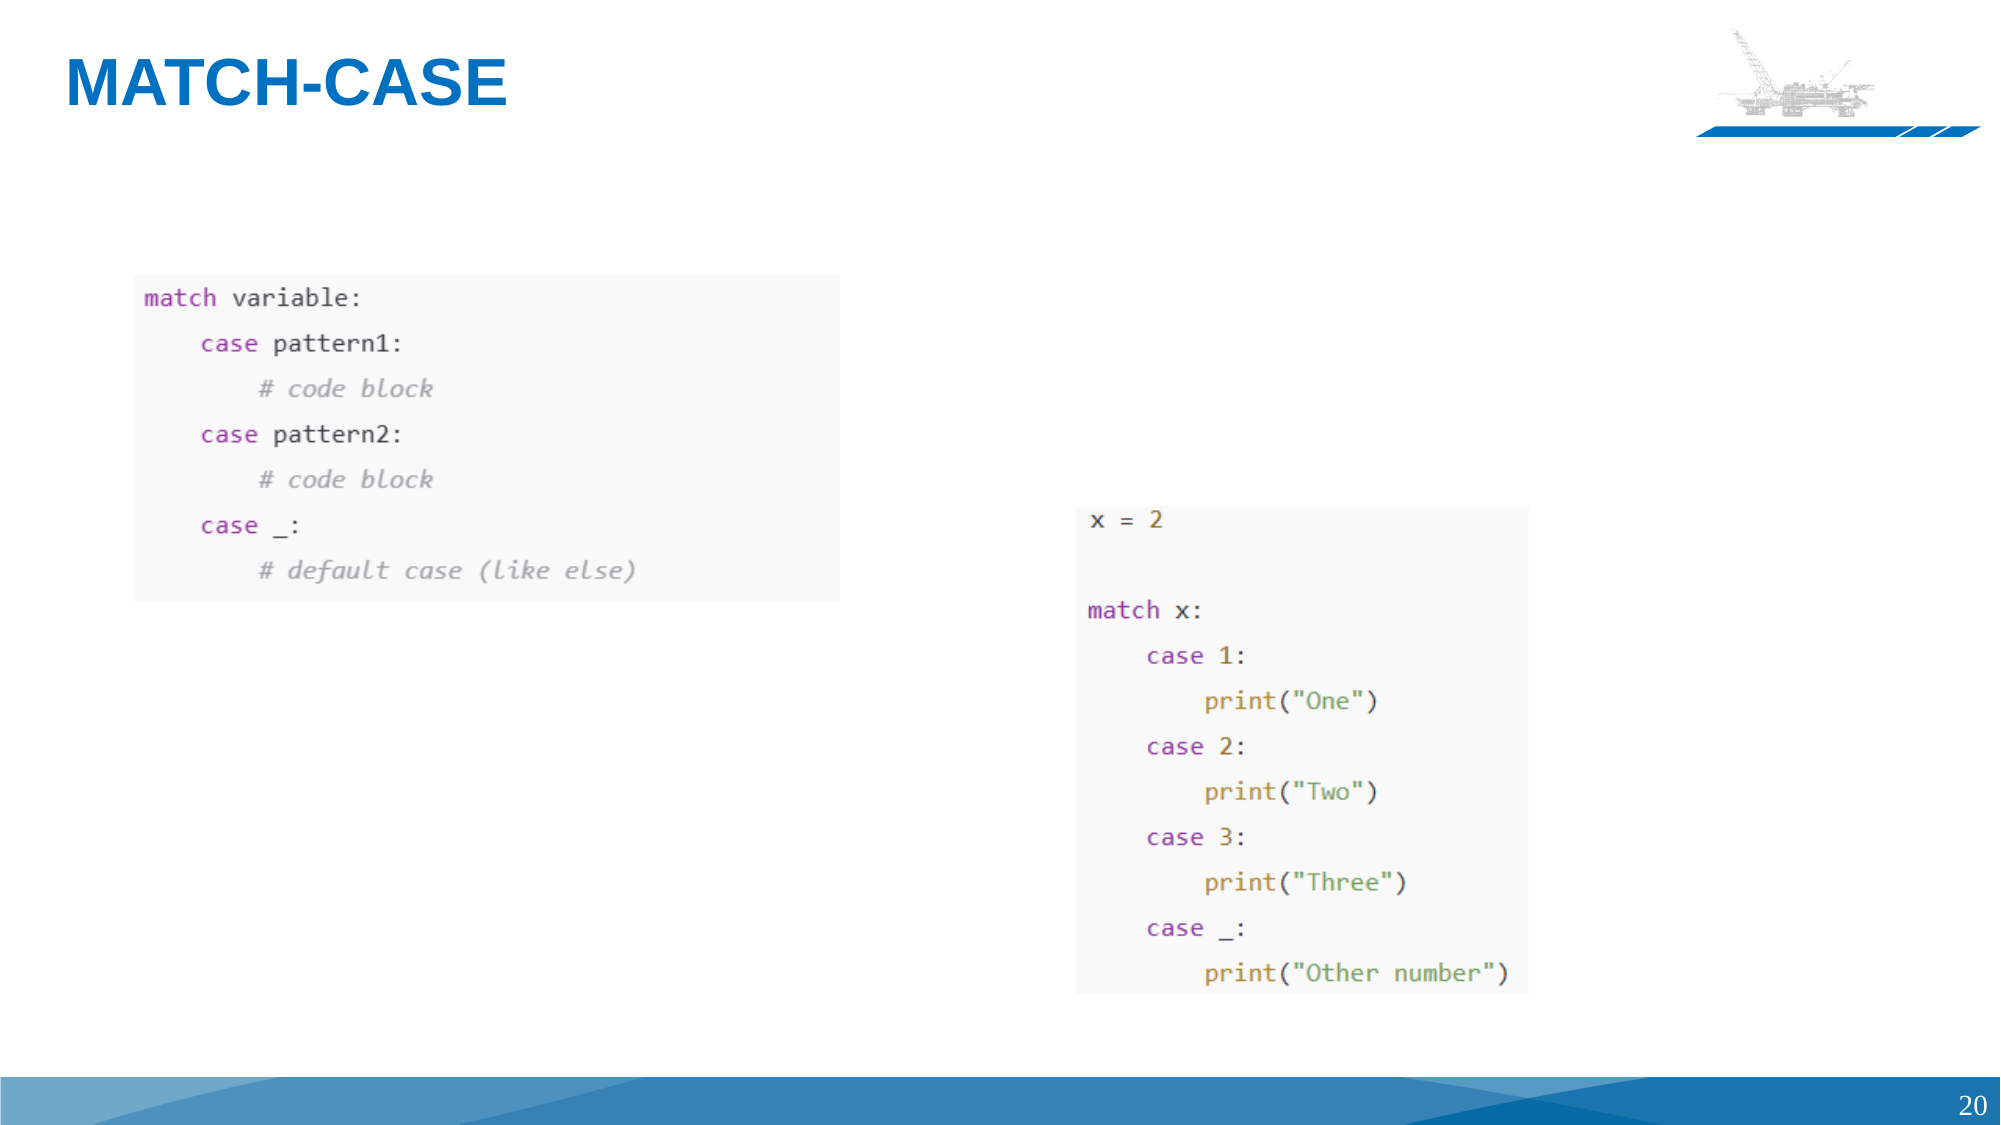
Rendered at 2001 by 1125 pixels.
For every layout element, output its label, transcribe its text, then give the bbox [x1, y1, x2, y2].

picture [134, 275, 840, 601]
title MATCH-CASE [50, 0, 1716, 127]
picture [1716, 26, 1878, 117]
picture [1074, 505, 1529, 994]
picture [0, 1077, 2001, 1125]
